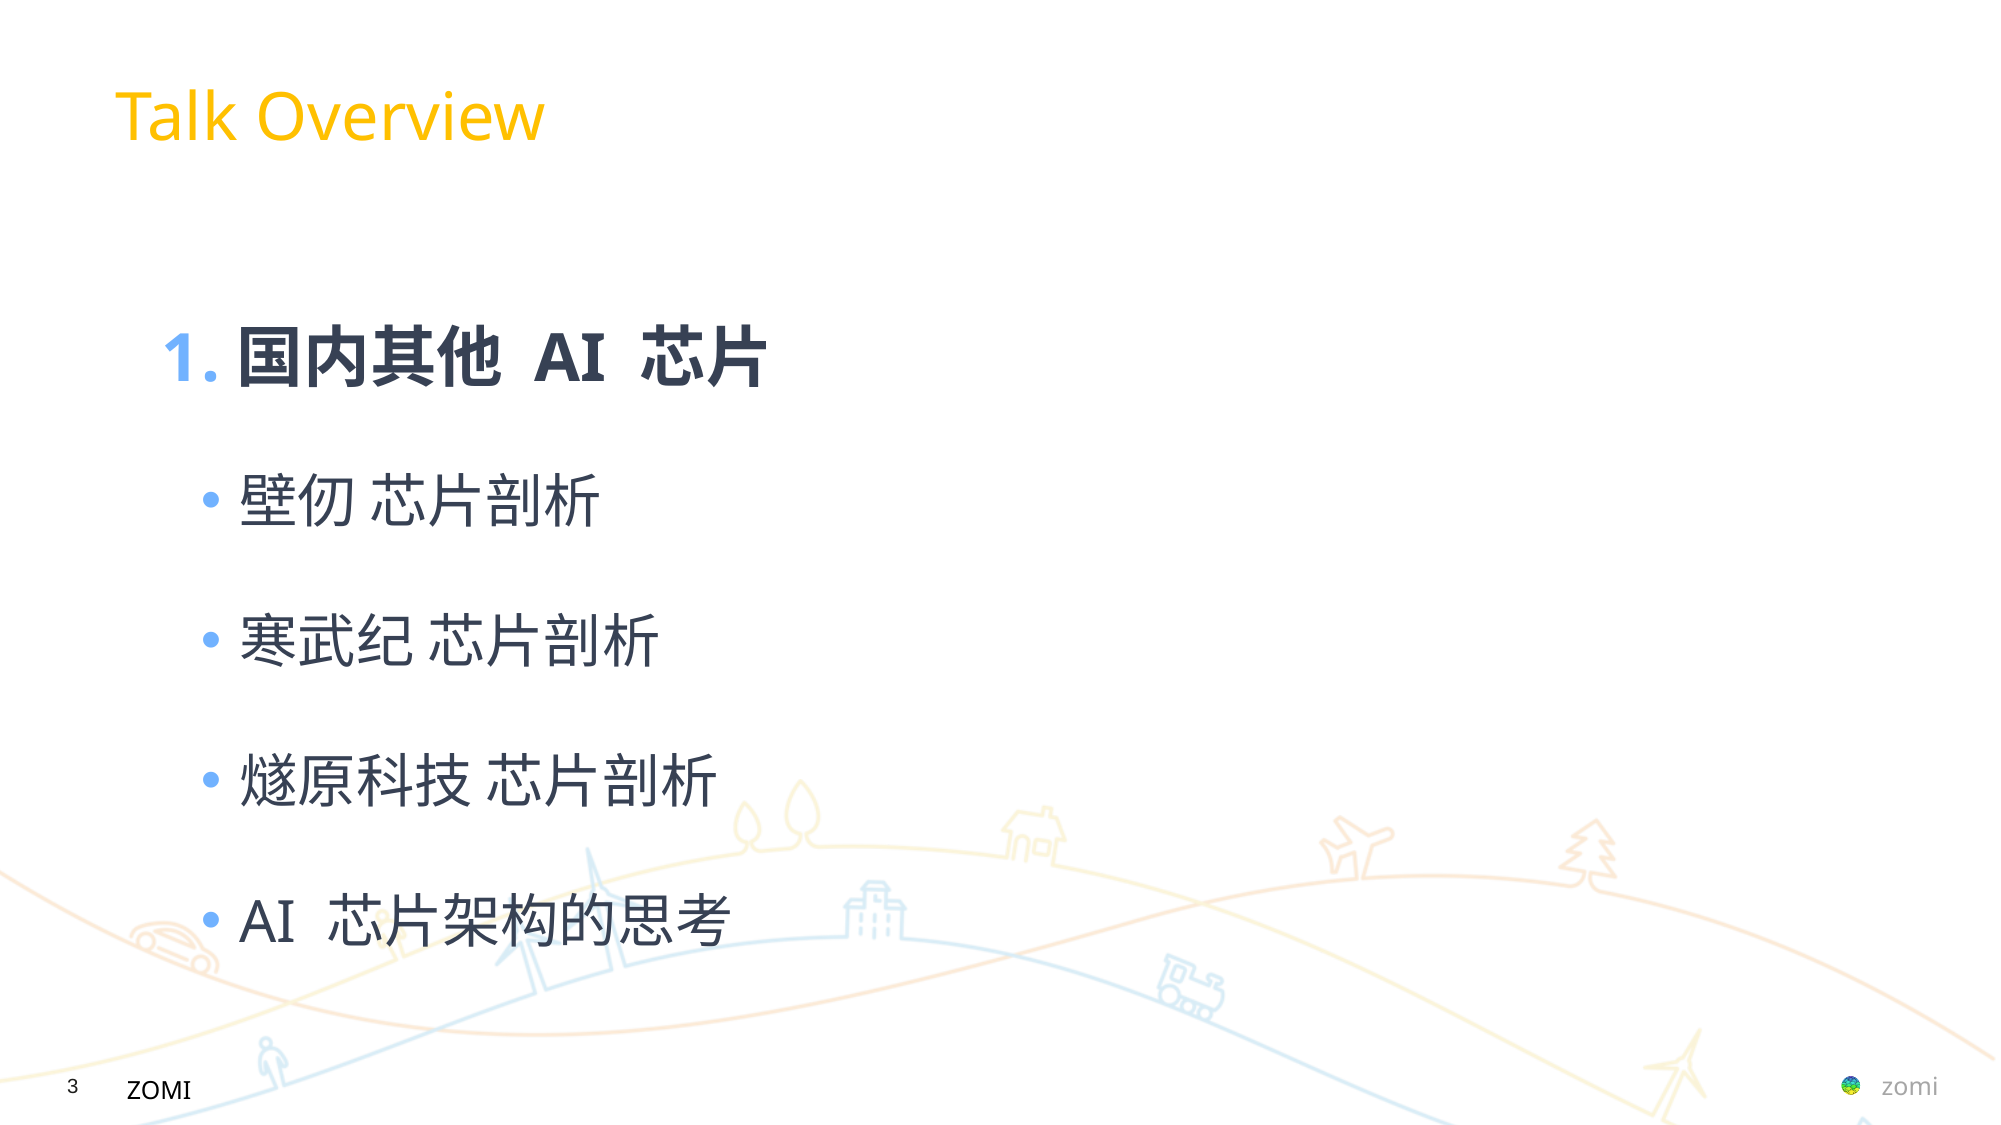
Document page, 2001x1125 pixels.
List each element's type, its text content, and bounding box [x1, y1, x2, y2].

text_box 国内其他 AI 芯片 壁仞 芯片剖析 寒武纪 芯片剖析 燧原科技 芯片剖析 AI 芯片架构的思考 [146, 172, 1143, 1017]
text_box Talk Overview [101, 66, 1900, 163]
picture [1842, 1077, 1860, 1094]
